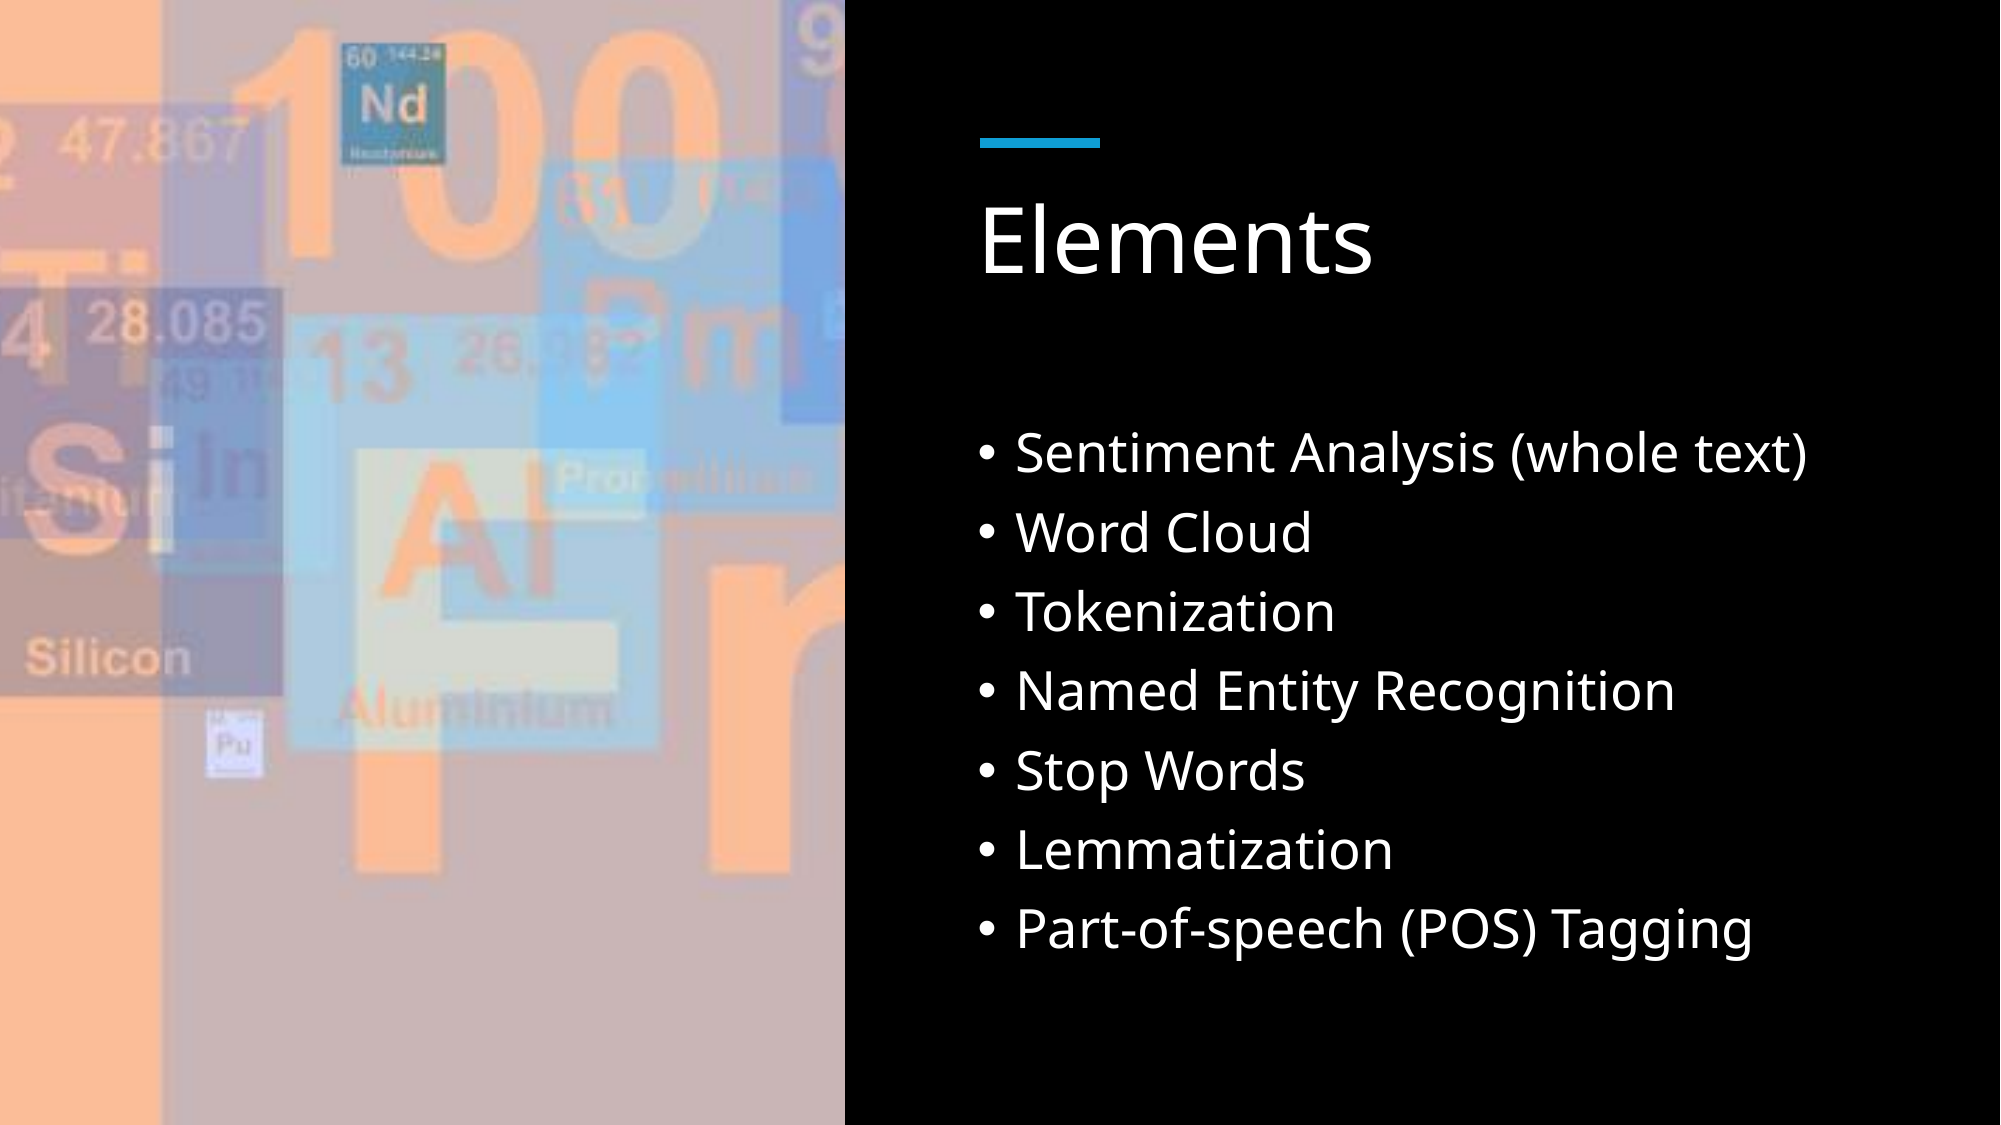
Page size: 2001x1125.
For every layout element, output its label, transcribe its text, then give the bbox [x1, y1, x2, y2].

picture [0, 0, 846, 1125]
title Elements [962, 186, 1856, 417]
list Sentiment Analysis (whole text) Word Cloud Tokenization Named Entity Recognition Stop Words Lemmatization Part-of-speech (POS) Tagging [962, 418, 1856, 1008]
